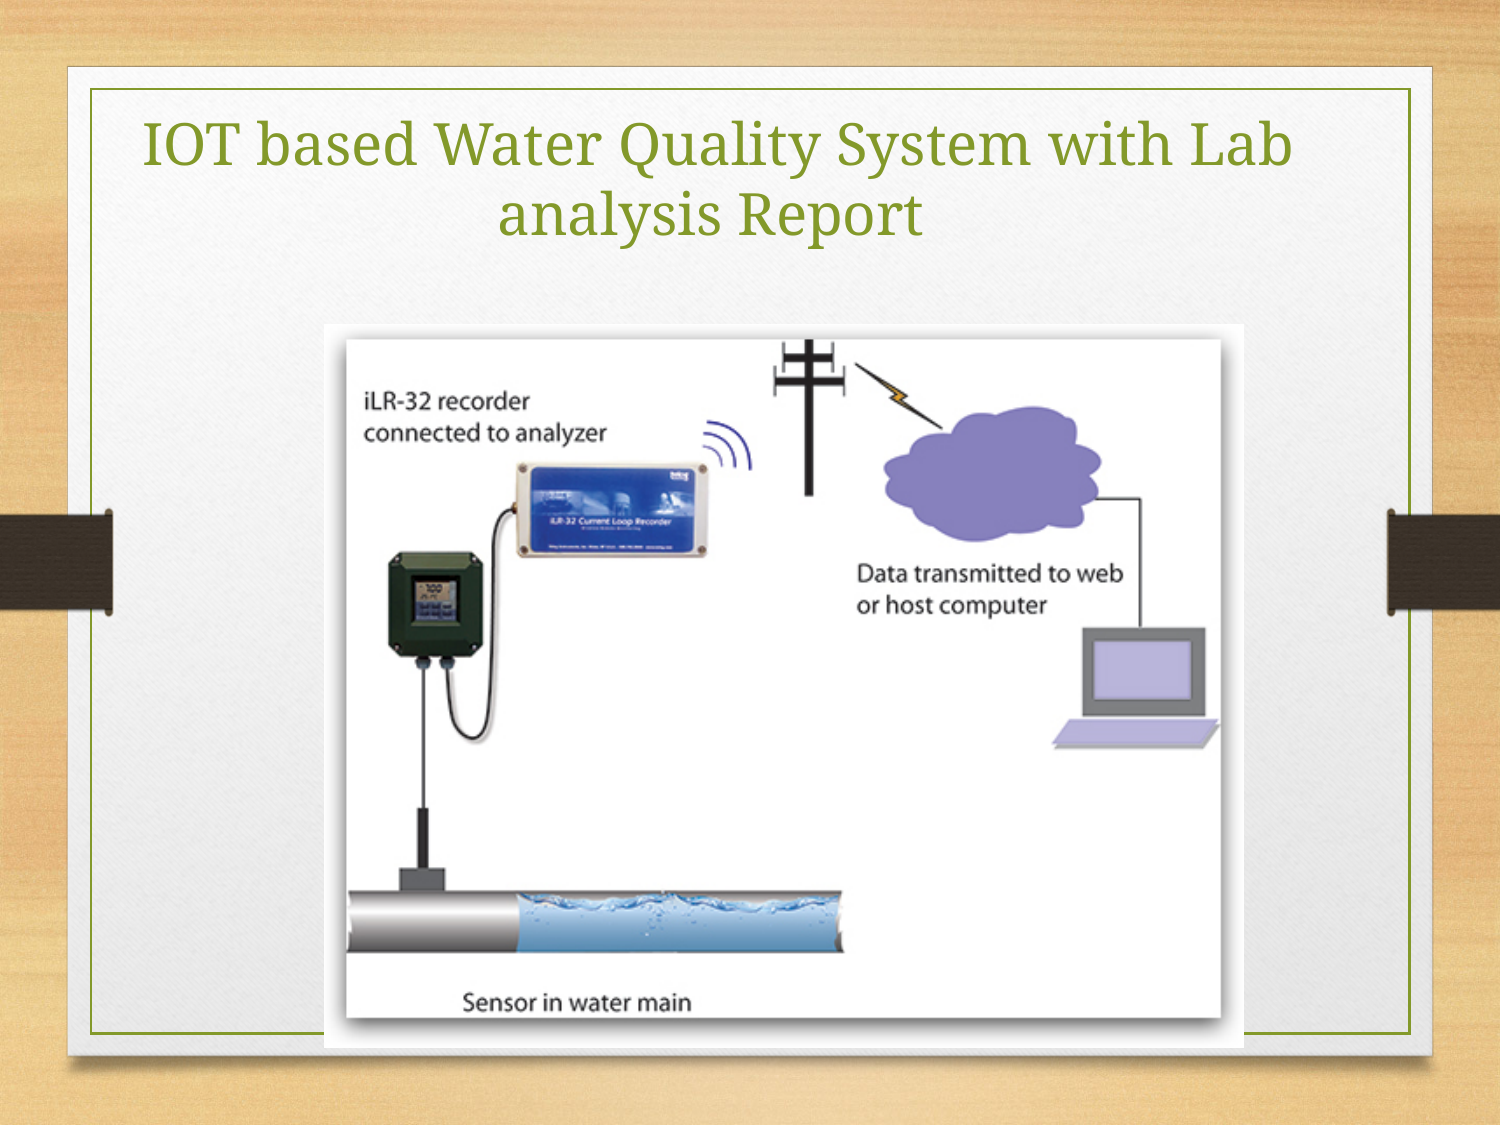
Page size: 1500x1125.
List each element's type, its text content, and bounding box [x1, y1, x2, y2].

text_box IOT based Water Quality System with Lab analysis Report [74, 99, 1363, 255]
picture [0, 0, 1500, 1125]
